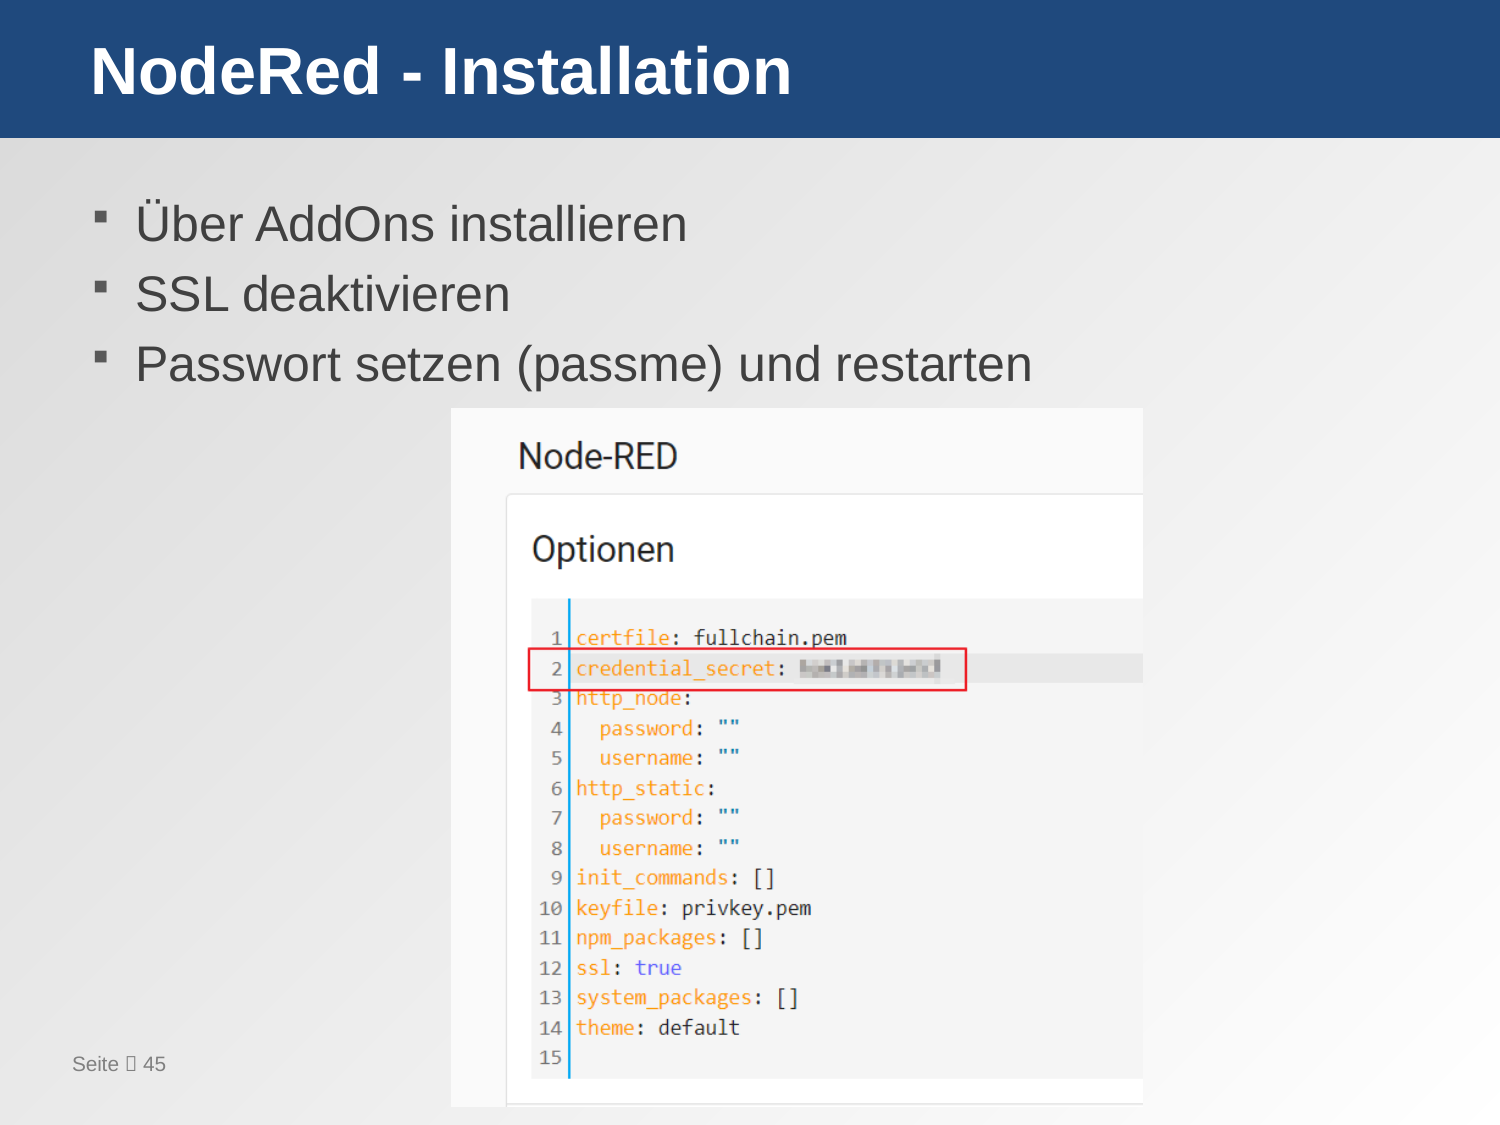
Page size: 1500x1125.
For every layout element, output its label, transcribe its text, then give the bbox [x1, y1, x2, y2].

list Über AddOns installieren SSL deaktivieren Passwort setzen (passme) und restarten [76, 184, 1424, 941]
picture [450, 408, 1143, 1107]
title NodeRed - Installation [75, 20, 1425, 208]
